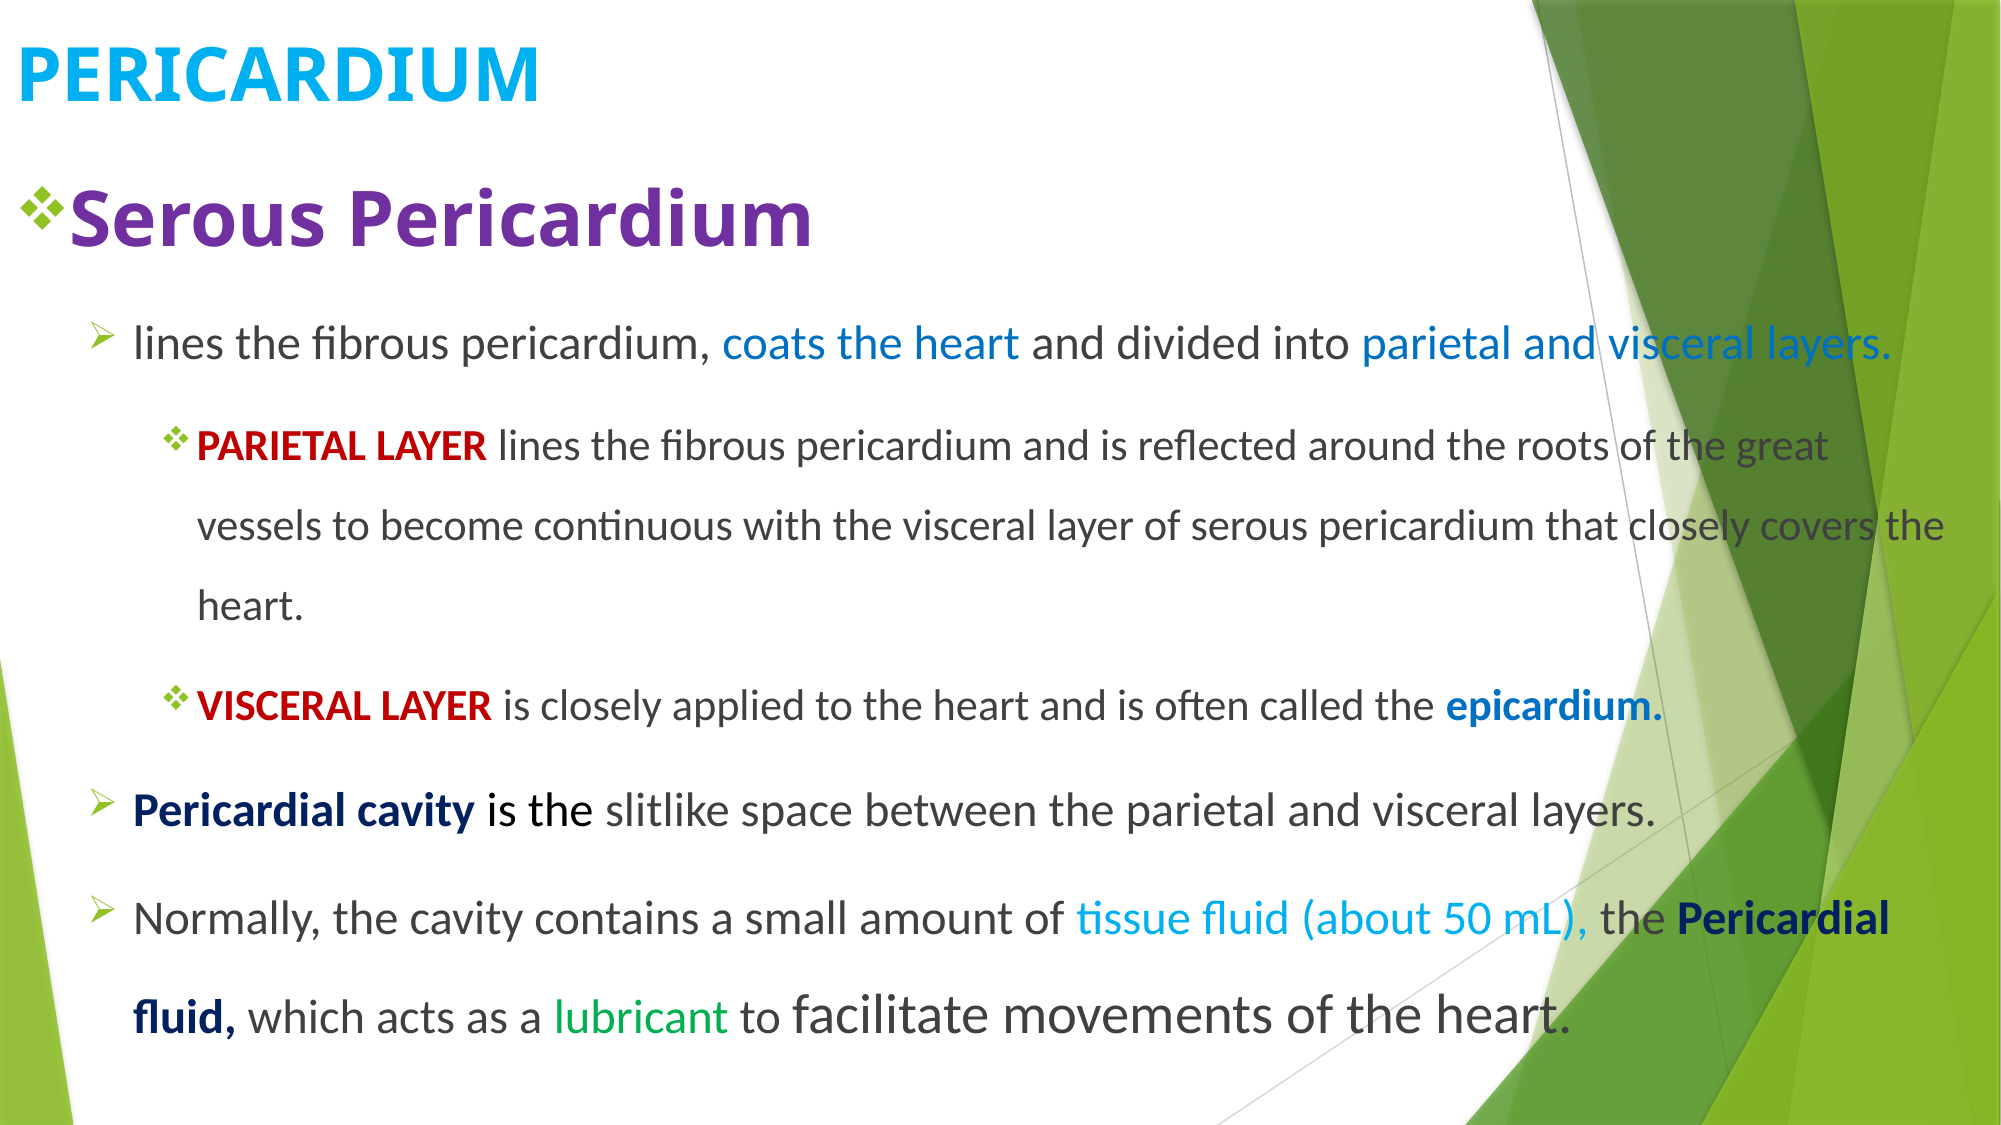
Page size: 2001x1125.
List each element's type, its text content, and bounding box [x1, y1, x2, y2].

title PERICARDIUM [0, 18, 1422, 141]
list Serous Pericardium lines the fibrous pericardium, coats the heart and divided into parietal and visceral layers. PARIETAL LAYER lines the fibrous pericardium and is reflected around the roots of the great vessels to become continuous with the visceral layer of serous pericardium that closely covers the heart. VISCERAL LAYER is closely applied to the heart and is often called the epicardium. Pericardial cavity is the slitlike space between the parietal and visceral layers. Normally, the cavity contains a small amount of tissue fluid (about 50 mL), the Pericardial fluid, which acts as a lubricant to facilitate movements of the heart. [0, 162, 1963, 1125]
